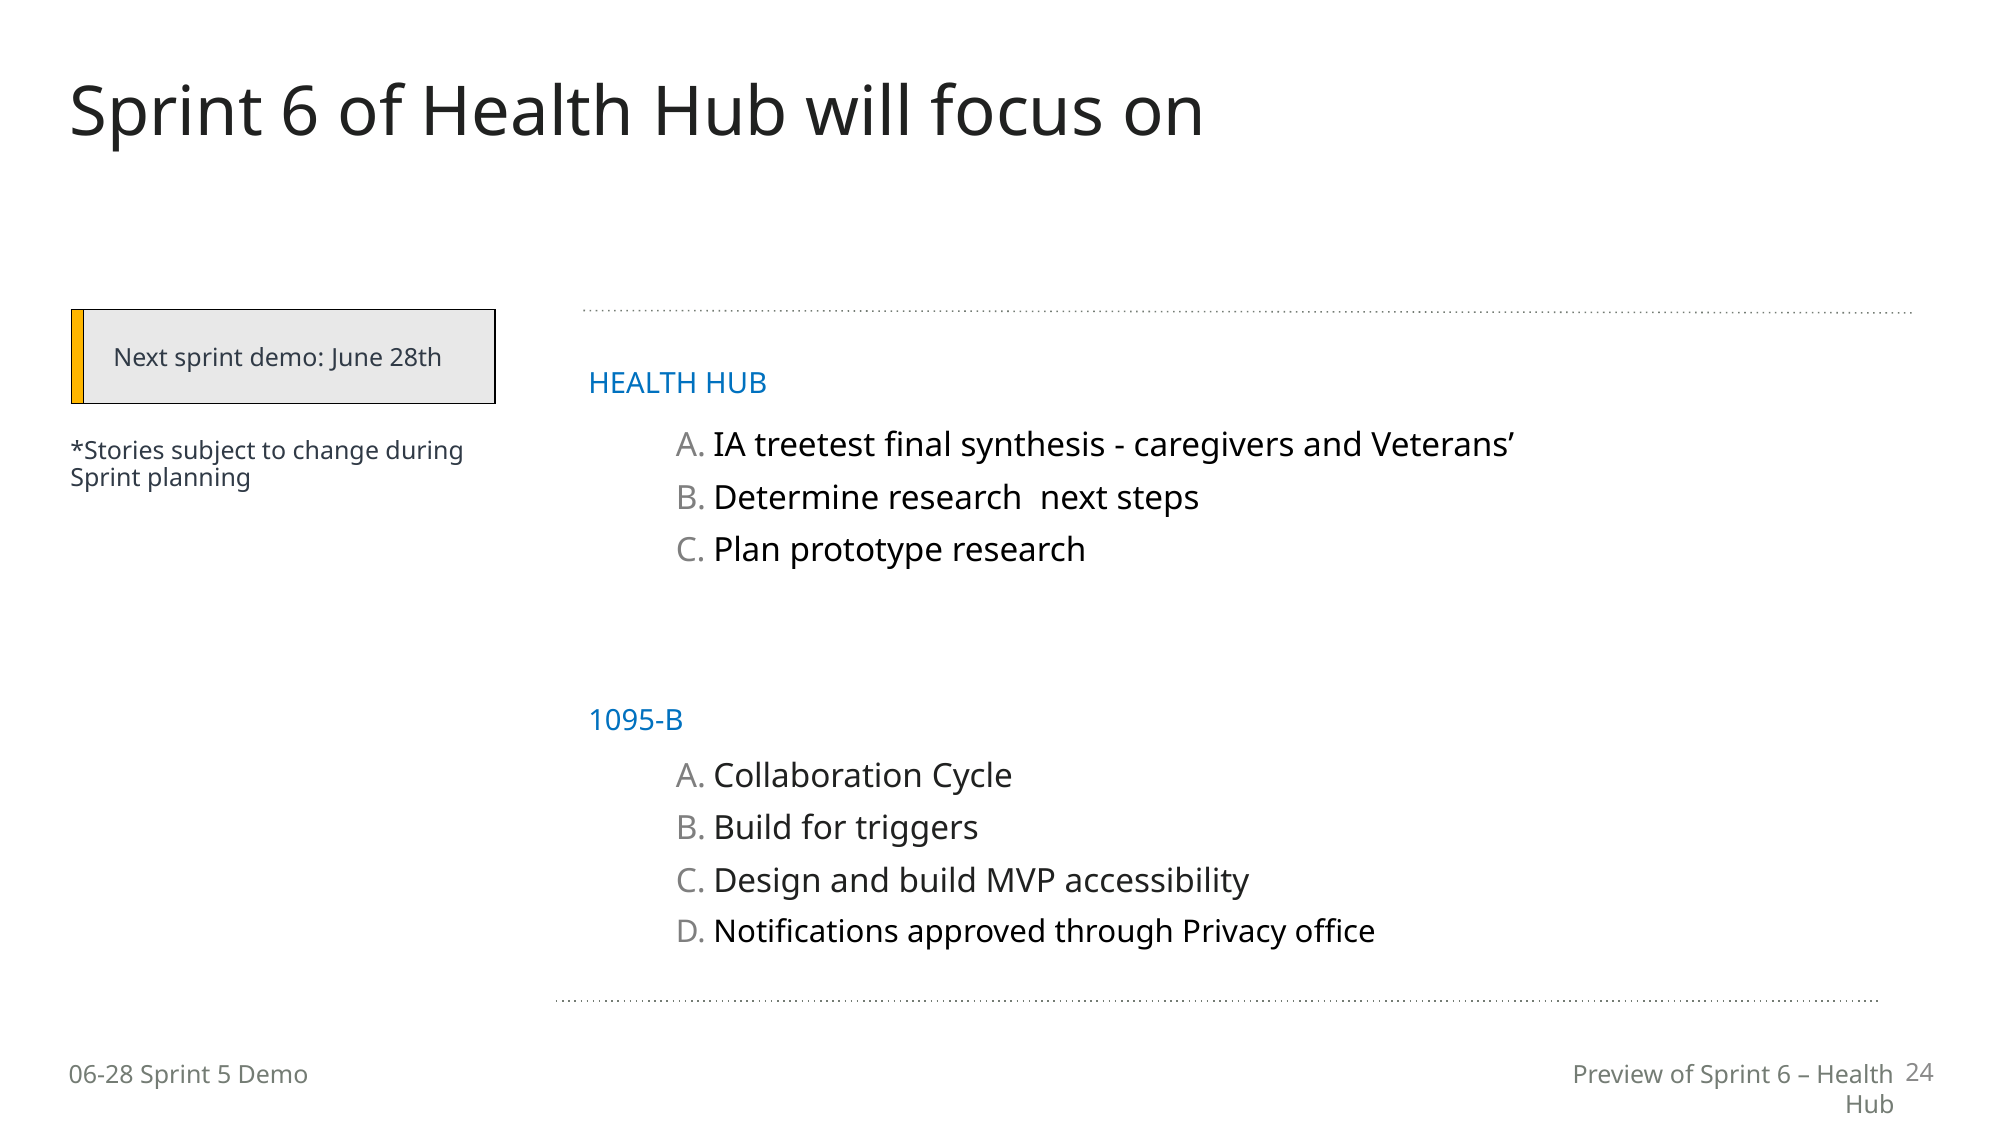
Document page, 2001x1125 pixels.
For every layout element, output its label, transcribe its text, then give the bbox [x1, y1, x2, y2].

slide_number 24 [1882, 1043, 1949, 1104]
text_box IA treetest final synthesis - caregivers and Veterans’ Determine research next steps Plan prototype research [675, 423, 1696, 569]
text_box *Stories subject to change during Sprint planning [38, 430, 497, 500]
text_box 1095-B [588, 693, 1380, 755]
text_box Preview of Sprint 6 – Health Hub [1530, 1051, 1910, 1125]
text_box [583, 310, 1915, 314]
text_box HEALTH HUB [588, 357, 1380, 418]
text_box 06-28 Sprint 5 Demo [68, 1051, 516, 1097]
table_header Next sprint demo: June 28th [84, 310, 494, 403]
text_box Sprint 6 of Health Hub will focus on [54, 60, 1683, 240]
text_box Collaboration Cycle Build for triggers Design and build MVP accessibility Notifications approved through Privacy office [675, 754, 1696, 949]
table_header [72, 310, 83, 403]
